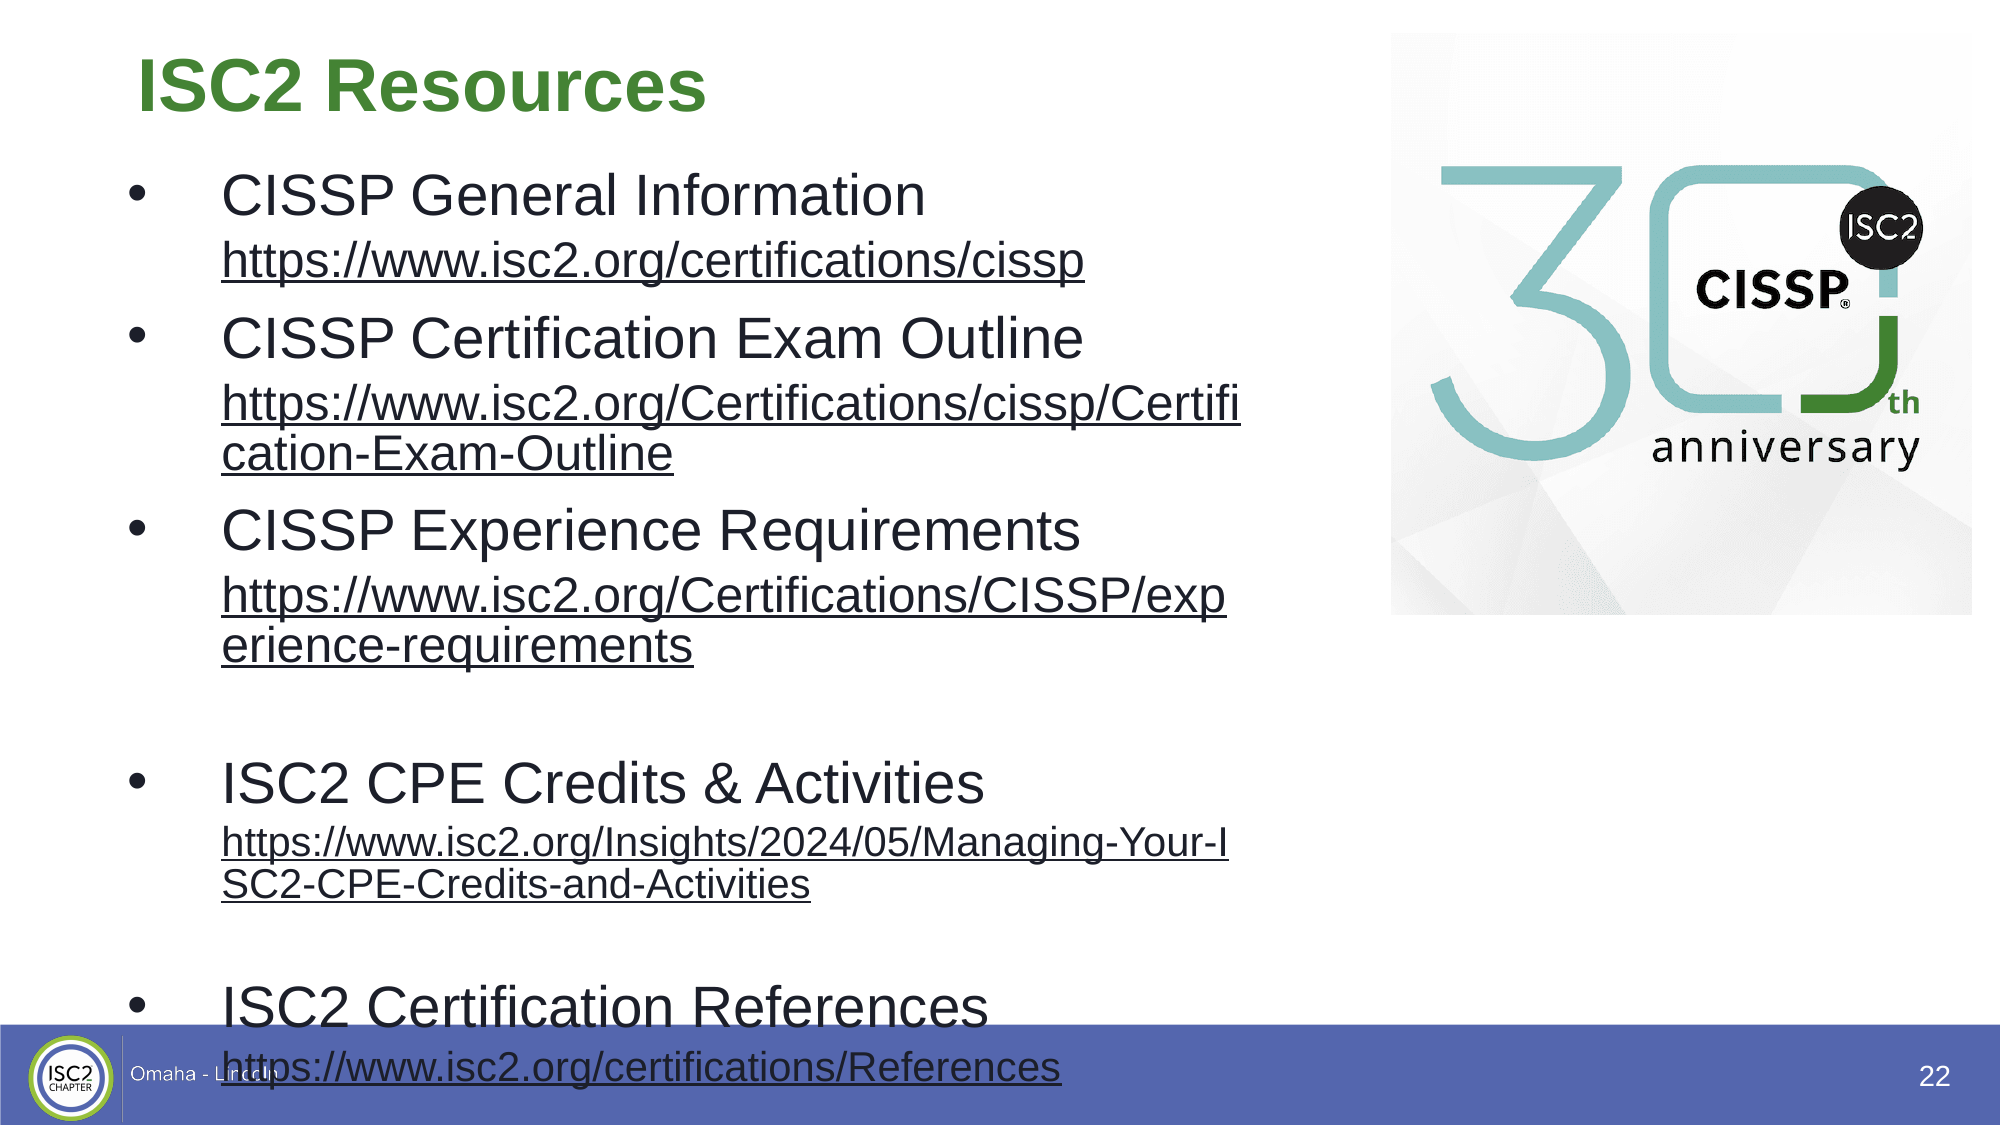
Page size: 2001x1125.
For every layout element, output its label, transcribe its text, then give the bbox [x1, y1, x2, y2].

picture [1391, 33, 1972, 615]
slide_number 22 [1898, 1044, 1972, 1105]
title ISC2 Resources [137, 33, 1390, 140]
list CISSP General Information https://www.isc2.org/certifications/cissp CISSP Certification Exam Outline https://www.isc2.org/Certifications/cissp/Certification-Exam-Outline CISSP Experience Requirements https://www.isc2.org/Certifications/CISSP/experience-requirements ISC2 CPE Credits & Activities https://www.isc2.org/Insights/2024/05/Managing-Your-ISC2-CPE-Credits-and-Activities ISC2 Certification References https://www.isc2.org/certifications/References [127, 149, 1252, 872]
picture [28, 1035, 296, 1123]
